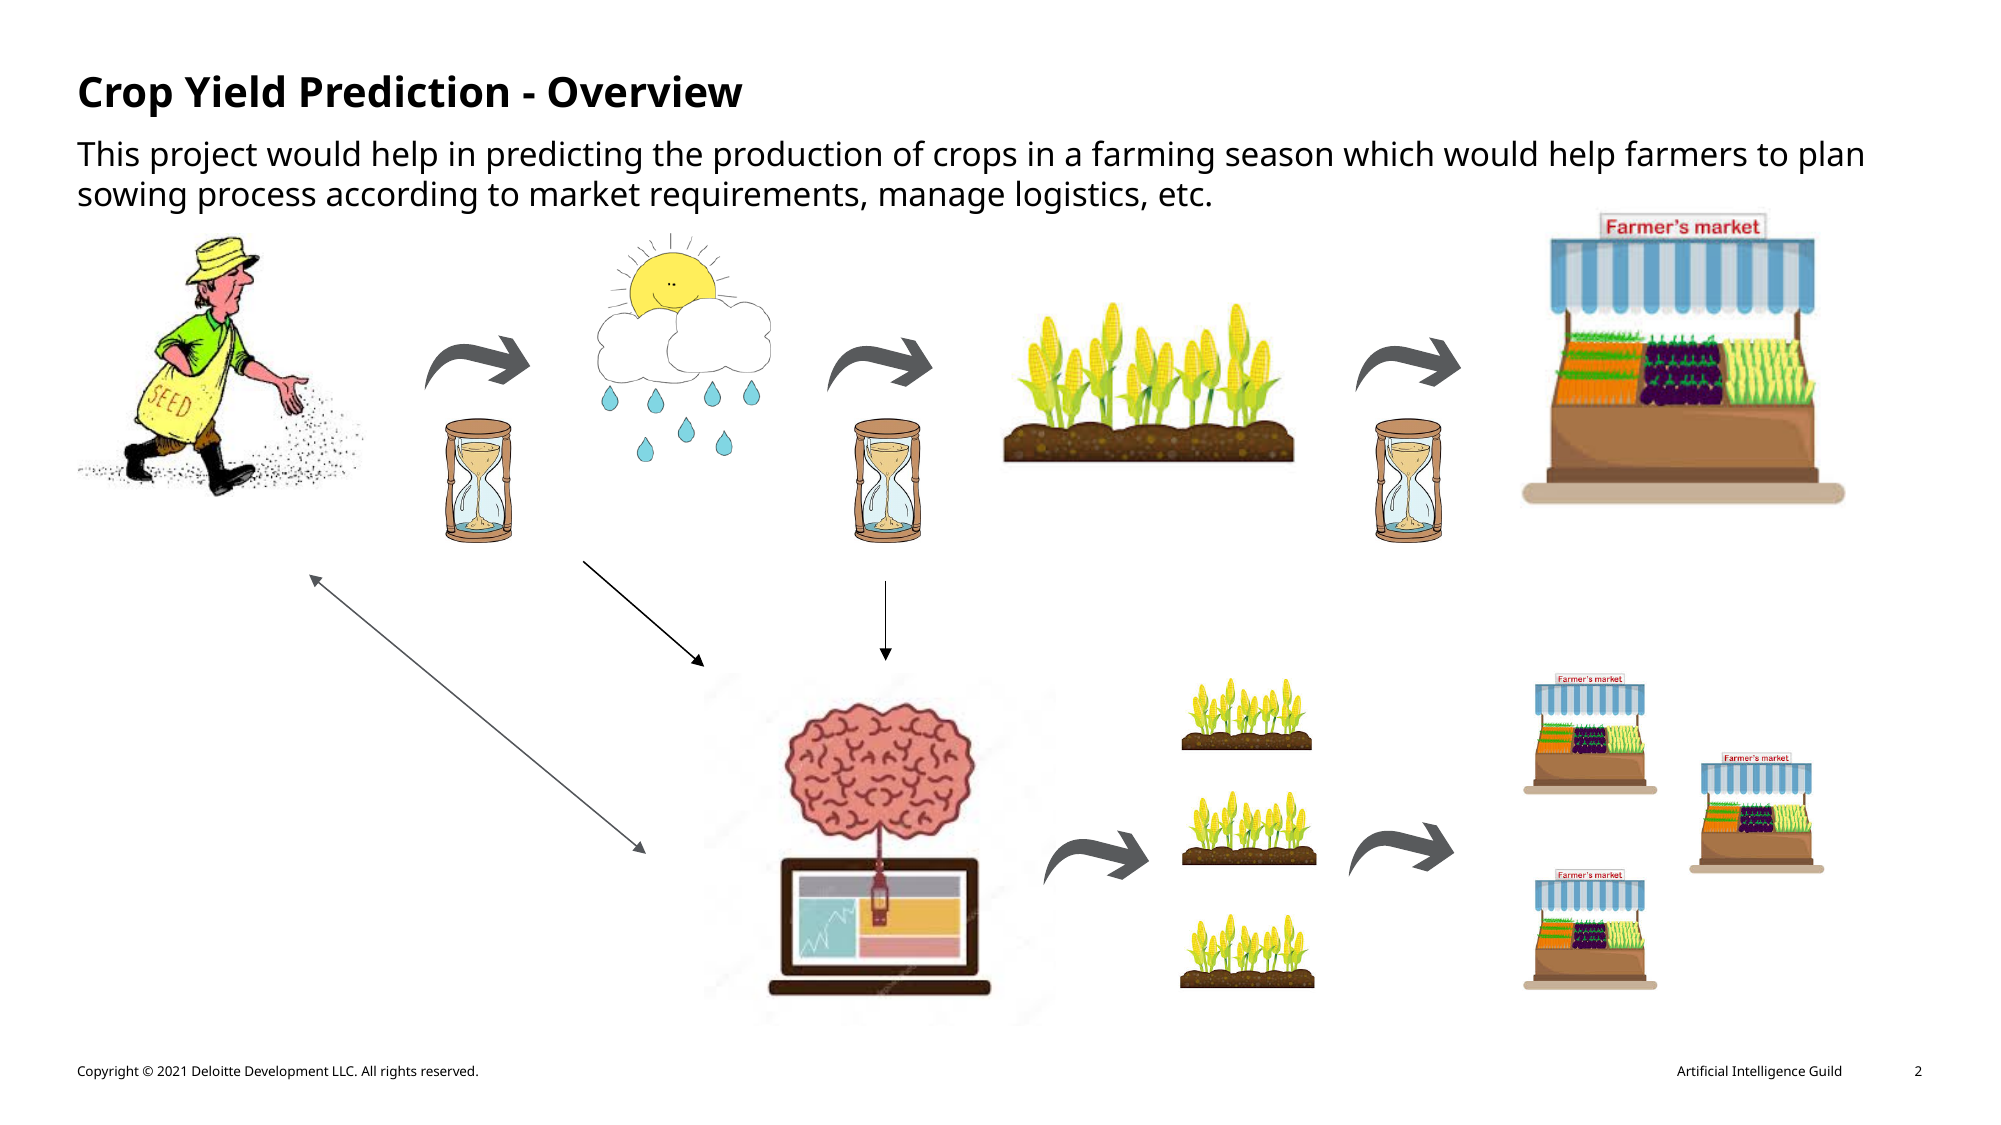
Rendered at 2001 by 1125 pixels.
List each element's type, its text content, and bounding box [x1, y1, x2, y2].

picture [1516, 660, 1663, 807]
picture [1683, 739, 1830, 886]
text_box [1348, 822, 1455, 877]
text_box [424, 335, 531, 391]
picture [76, 233, 367, 497]
picture [989, 222, 1309, 543]
picture [597, 233, 771, 462]
text_box [827, 337, 933, 393]
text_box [582, 561, 705, 667]
title Crop Yield Prediction - Overview [77, 66, 1923, 121]
picture [1507, 182, 1860, 535]
picture [1172, 642, 1323, 1025]
picture [445, 417, 512, 543]
picture [704, 673, 1057, 1026]
text_box [1062, 830, 1150, 880]
text_box [1355, 337, 1462, 393]
picture [1516, 855, 1663, 1002]
text_box This project would help in predicting the production of crops in a farming season which would help farmers to plan sowing process according to market requirements, manage logistics, etc. [77, 133, 1923, 189]
picture [1375, 417, 1442, 543]
picture [854, 417, 921, 543]
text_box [308, 574, 647, 855]
